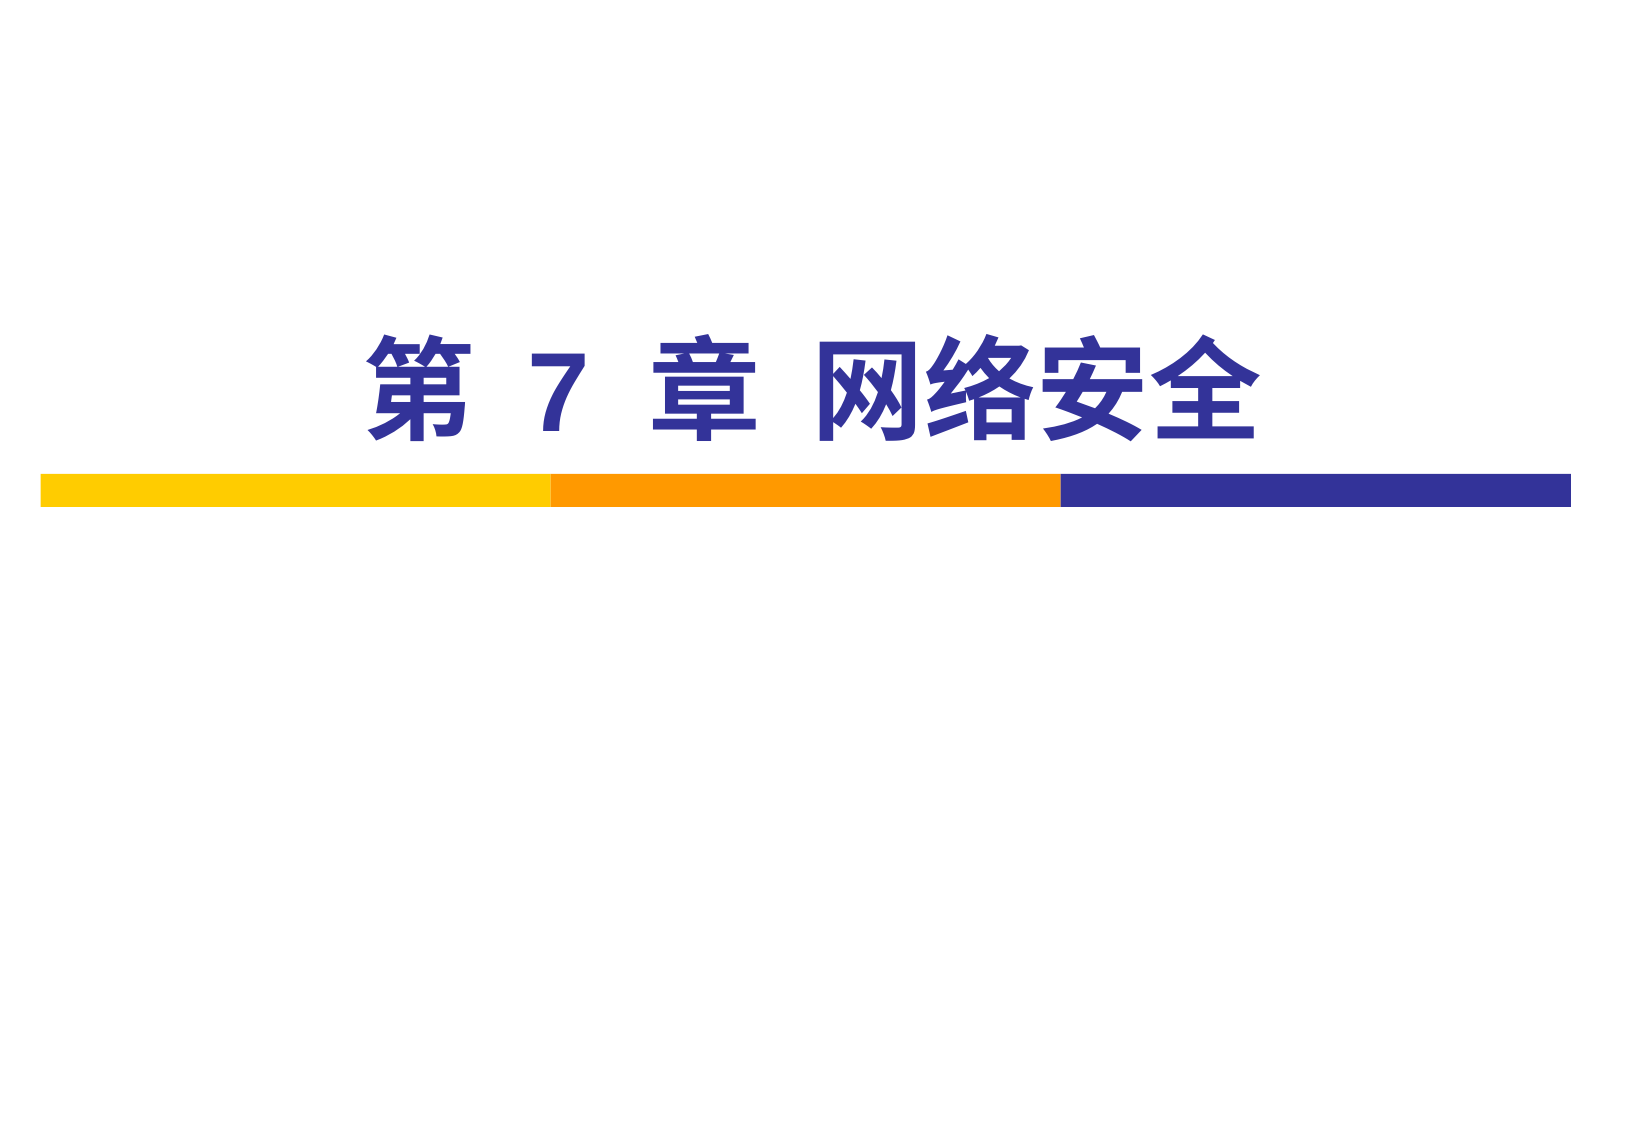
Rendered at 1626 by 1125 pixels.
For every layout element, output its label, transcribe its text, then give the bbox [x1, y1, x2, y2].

title 第 7 章 网络安全 [121, 112, 1504, 462]
